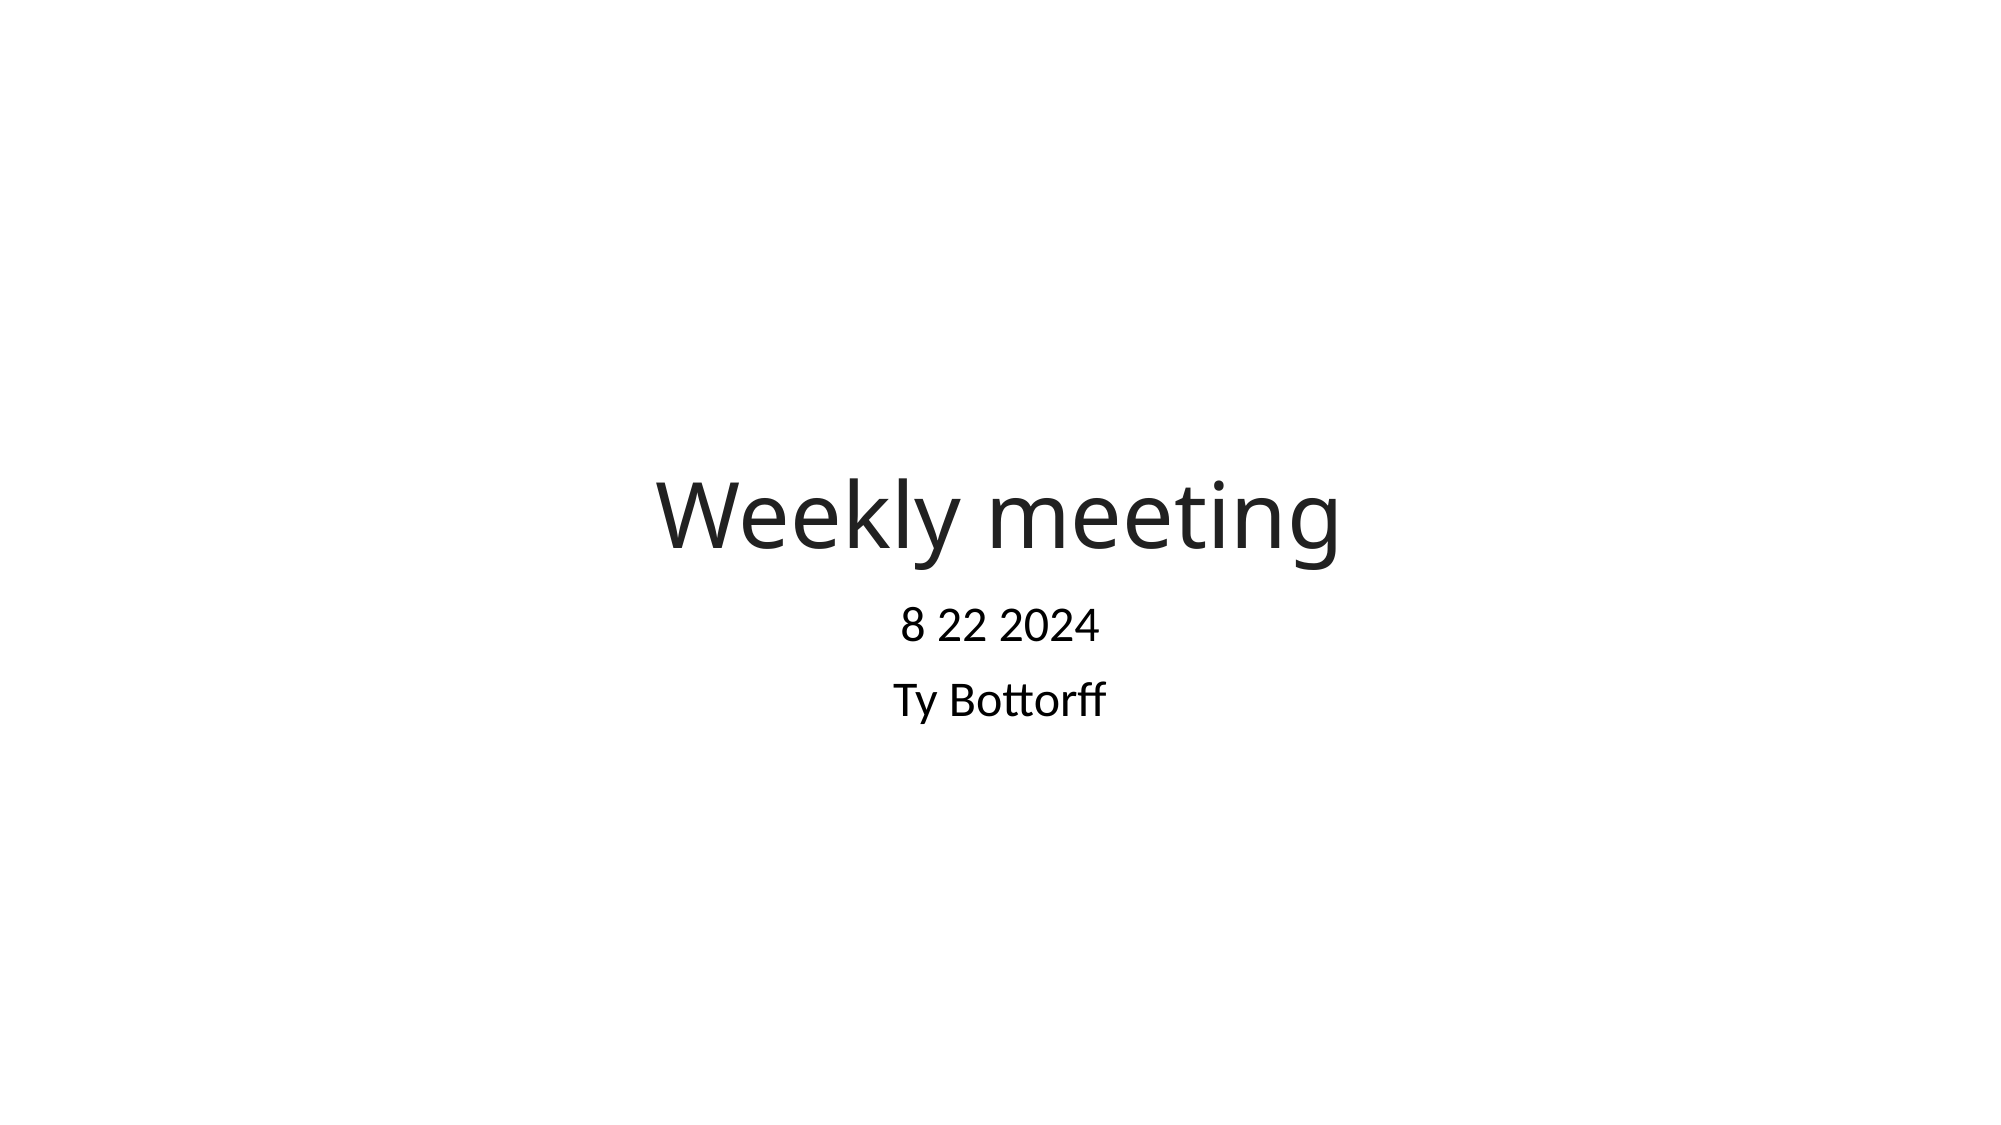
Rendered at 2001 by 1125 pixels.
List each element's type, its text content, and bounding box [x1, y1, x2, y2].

title Weekly meeting [249, 184, 1750, 576]
subtitle 8 22 2024 Ty Bottorff [249, 590, 1750, 863]
